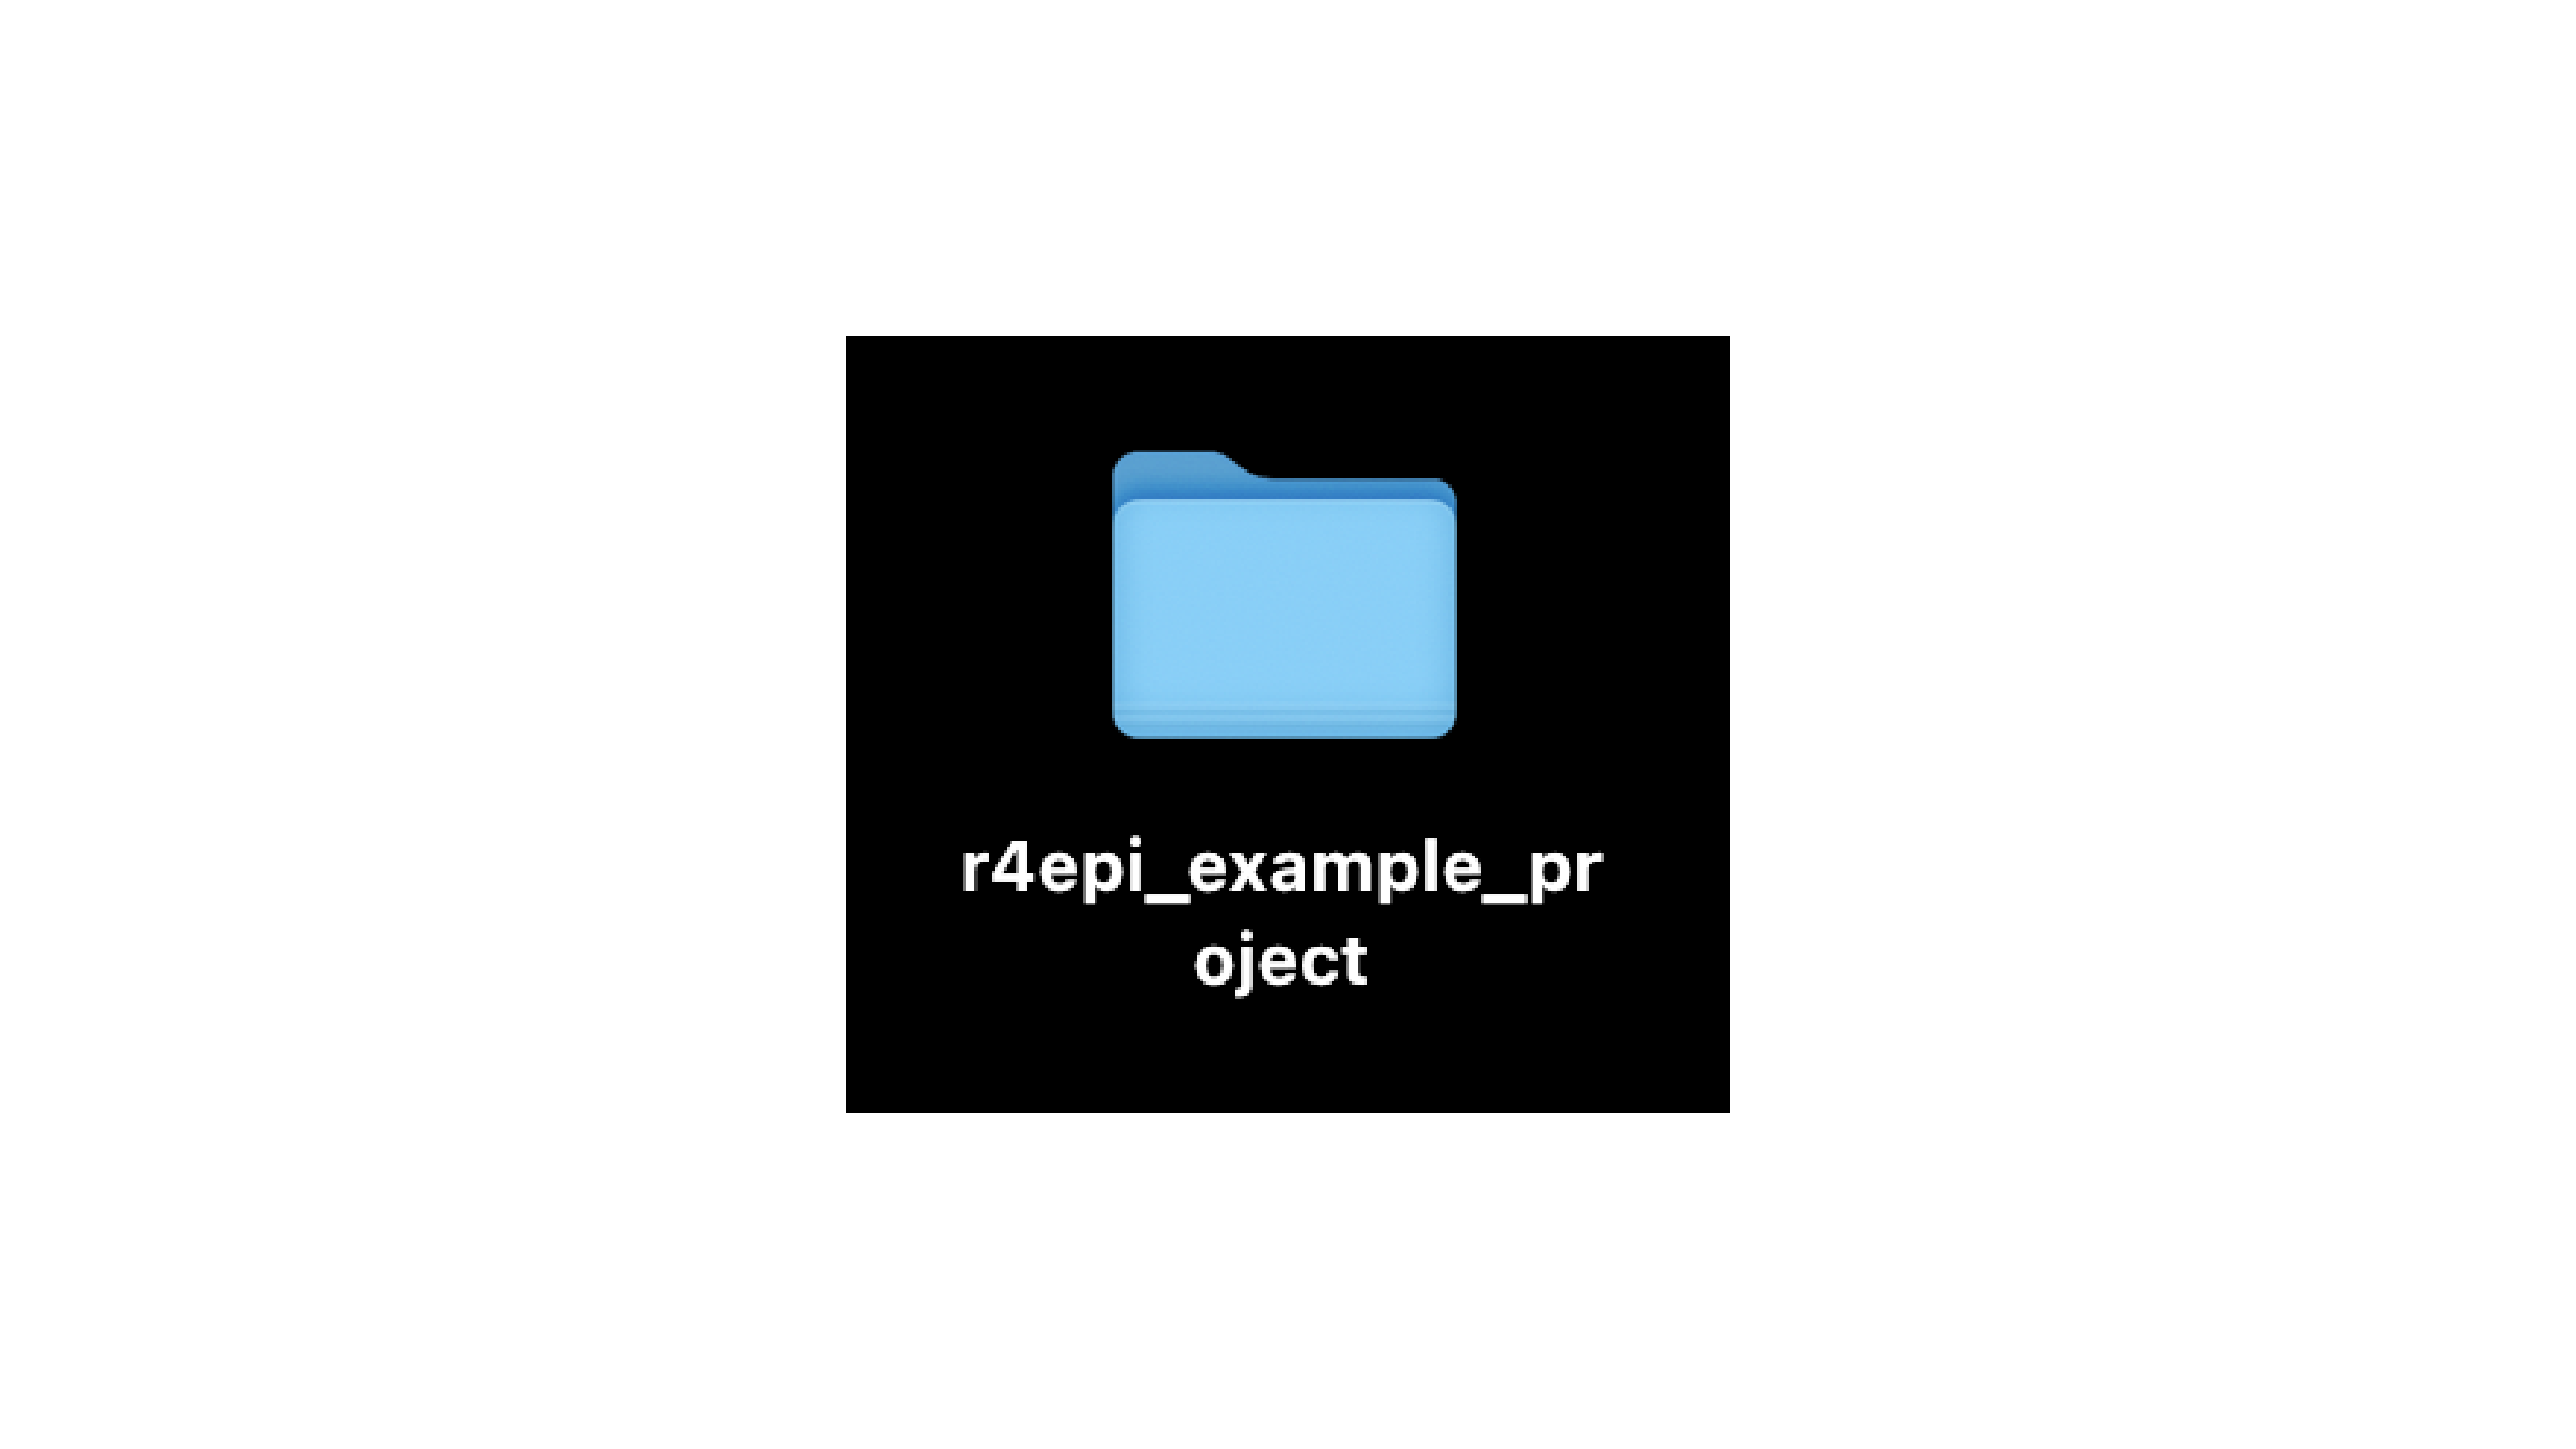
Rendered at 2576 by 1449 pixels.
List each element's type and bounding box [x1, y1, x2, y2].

picture [846, 335, 1730, 1113]
